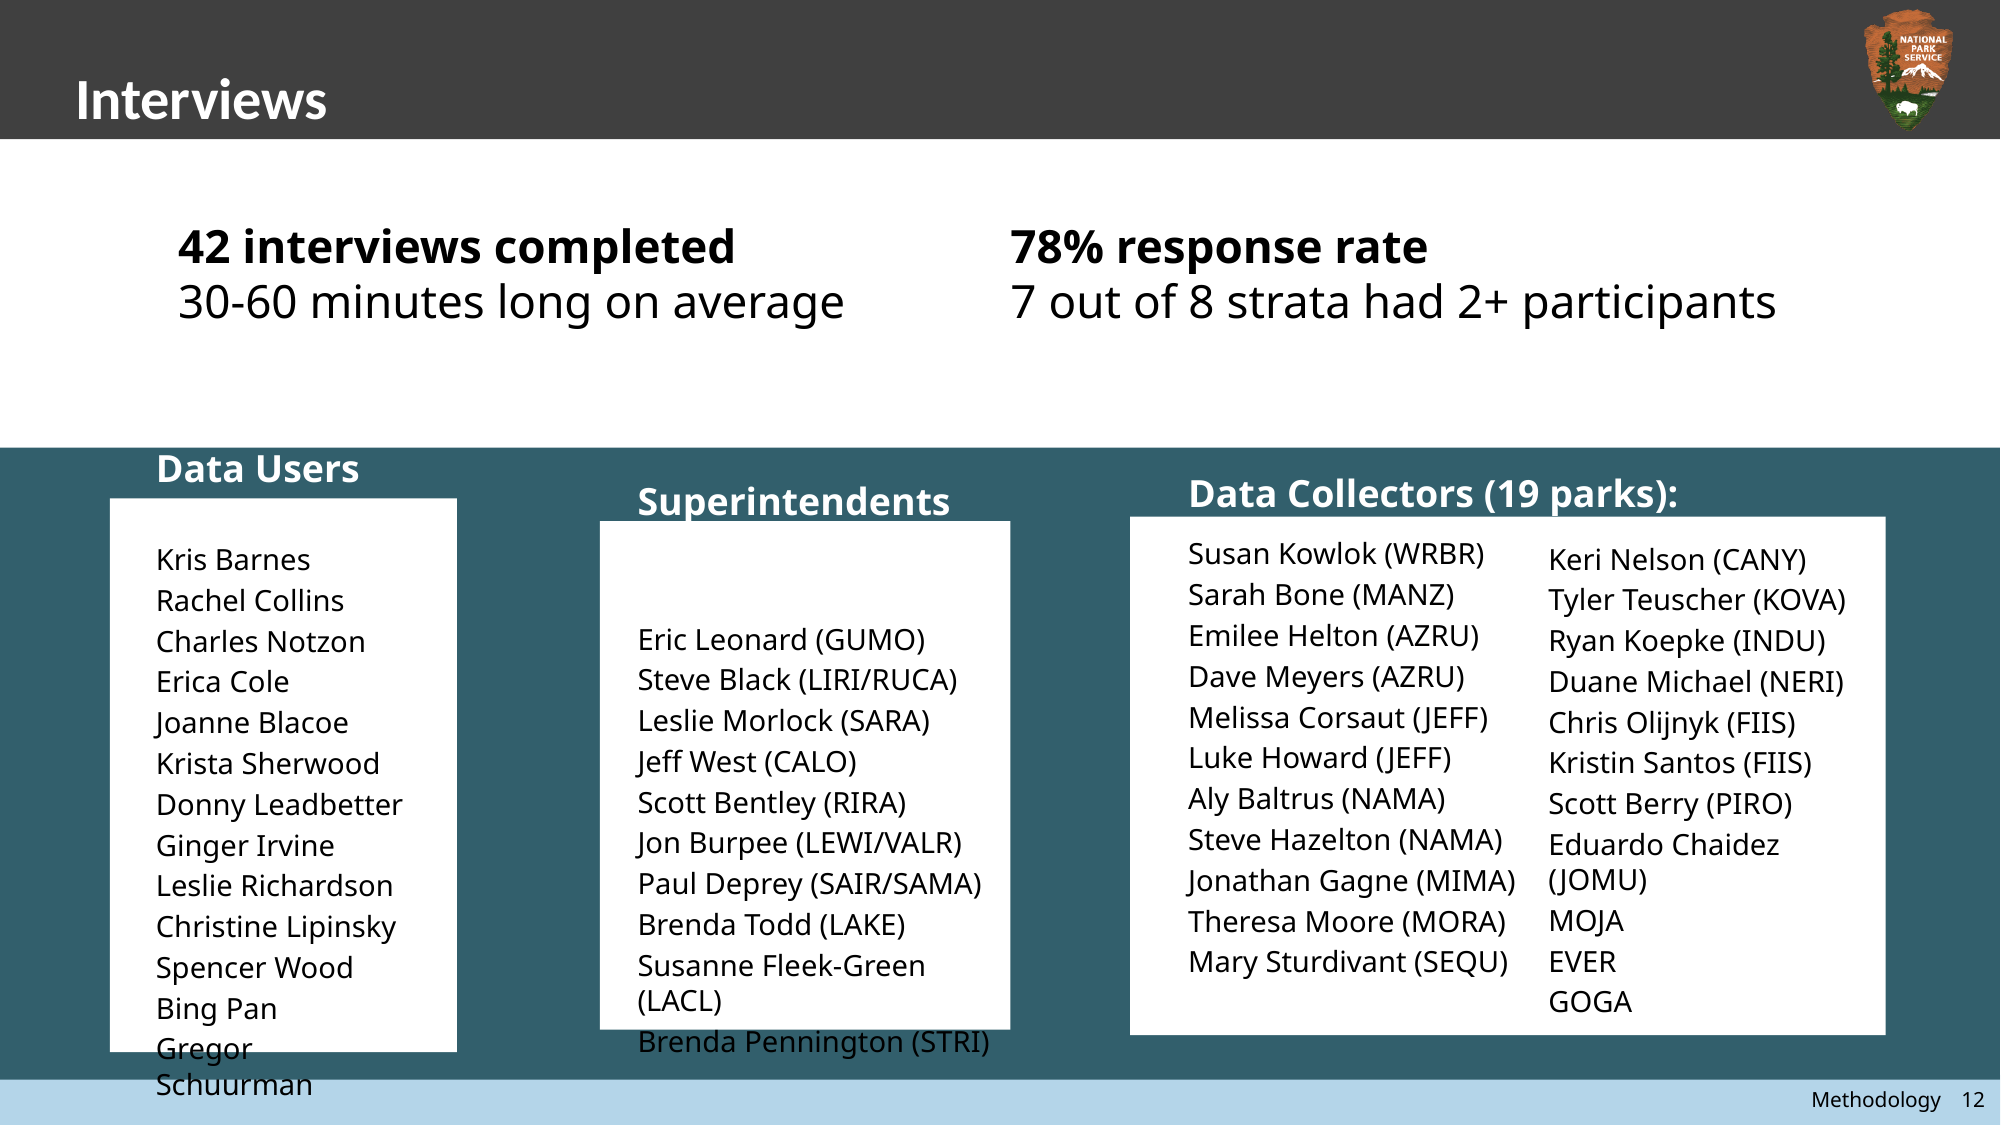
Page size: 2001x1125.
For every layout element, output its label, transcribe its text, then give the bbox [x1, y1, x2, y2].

text_box 42 interviews completed 30-60 minutes long on average 78% response rate 7 out of 8 strata had 2+ participants [163, 210, 1858, 604]
text_box [598, 604, 1013, 1032]
text_box [1128, 515, 1888, 1037]
text_box Data Users (13): Kris Barnes Rachel Collins Charles Notzon Erica Cole Joanne Blacoe Krista Sherwood Donny Leadbetter Ginger Irvine Leslie Richardson Christine Lipinsky Spencer Wood Bing Pan Gregor Schuurman [140, 390, 431, 832]
slide_number Methodology 12 [1533, 1079, 2000, 1122]
picture [1864, 9, 1953, 131]
text_box Superintendents (10): Eric Leonard (GUMO) Steve Black (LIRI/RUCA) Leslie Morlock (SARA) Jeff West (CALO) Scott Bentley (RIRA) Jon Burpee (LEWI/VALR) Paul Deprey (SAIR/SAMA) Brenda Todd (LAKE) Susanne Fleek-Green (LACL) Brenda Pennington (STRI) [622, 604, 1032, 933]
title Interviews [75, 0, 1806, 132]
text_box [1172, 415, 1868, 1002]
text_box [0, 446, 2000, 1082]
text_box [108, 496, 459, 1054]
